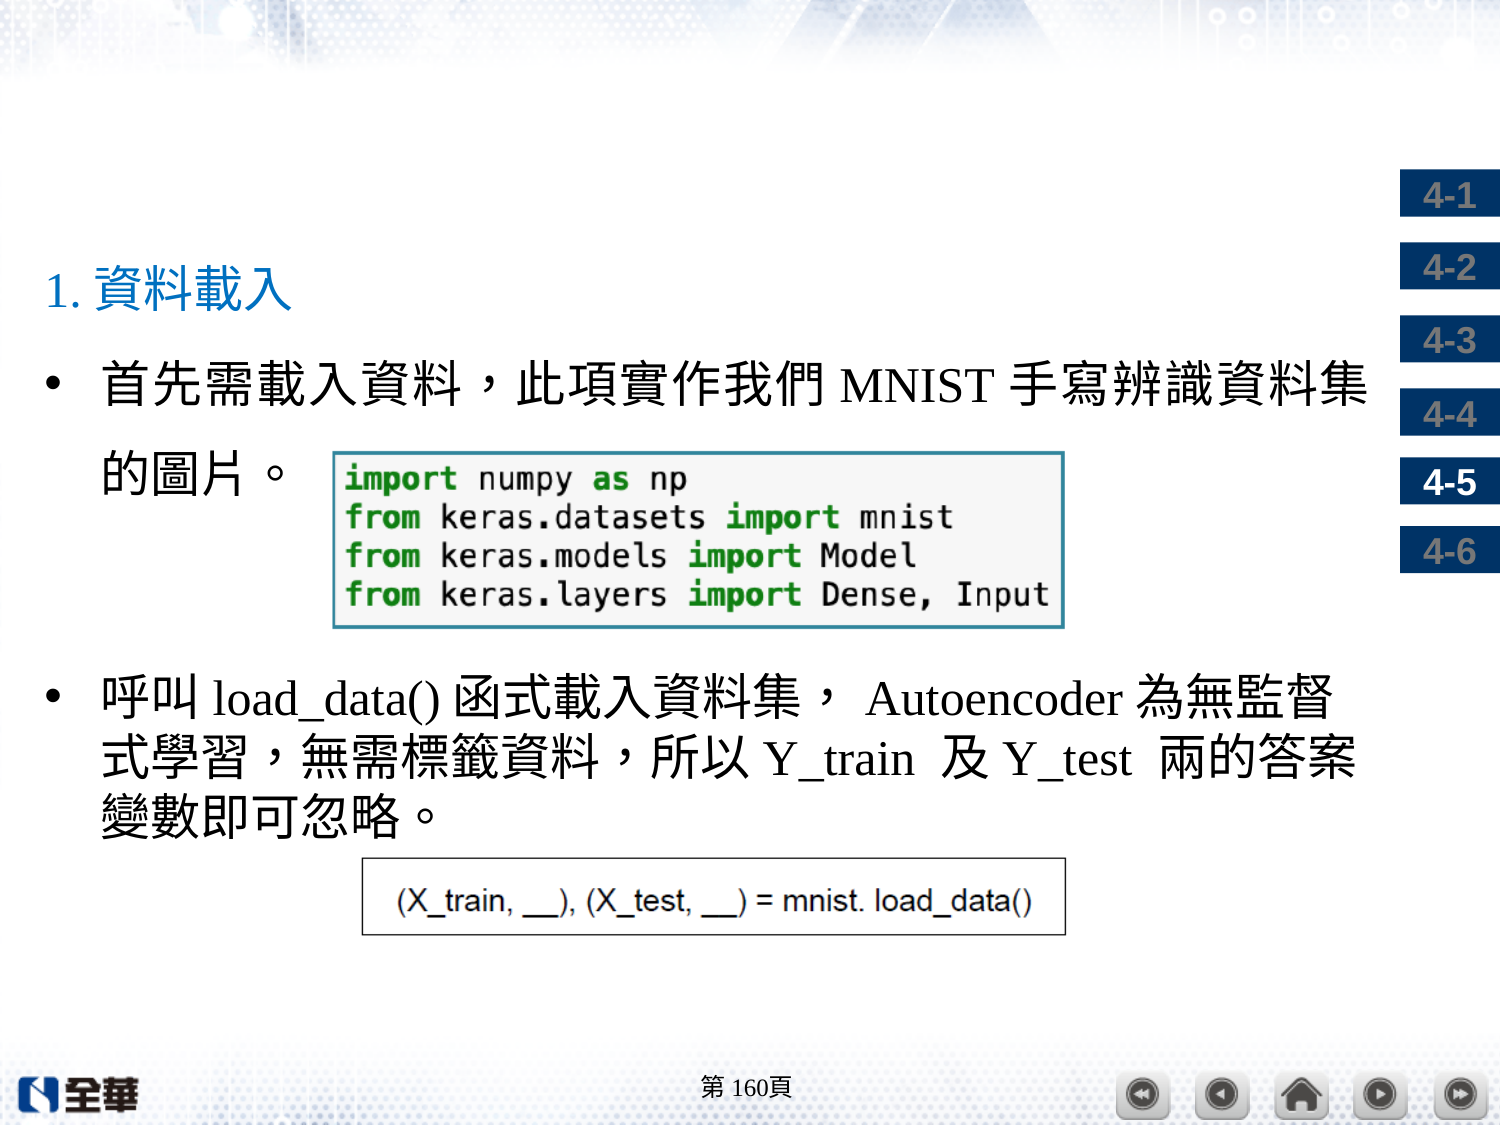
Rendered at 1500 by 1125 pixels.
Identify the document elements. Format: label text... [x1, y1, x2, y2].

picture [0, 0, 1500, 1125]
list 1.資料載入 首先需載入資料，此項實作我們MNIST手寫辨識資料集的圖片。 呼叫load_data()函式載入資料集，Autoencoder為無監督式學習，無需標籤資料，所以Y_train 及Y_test 兩的答案變數即可忽略。 [29, 219, 1386, 1048]
